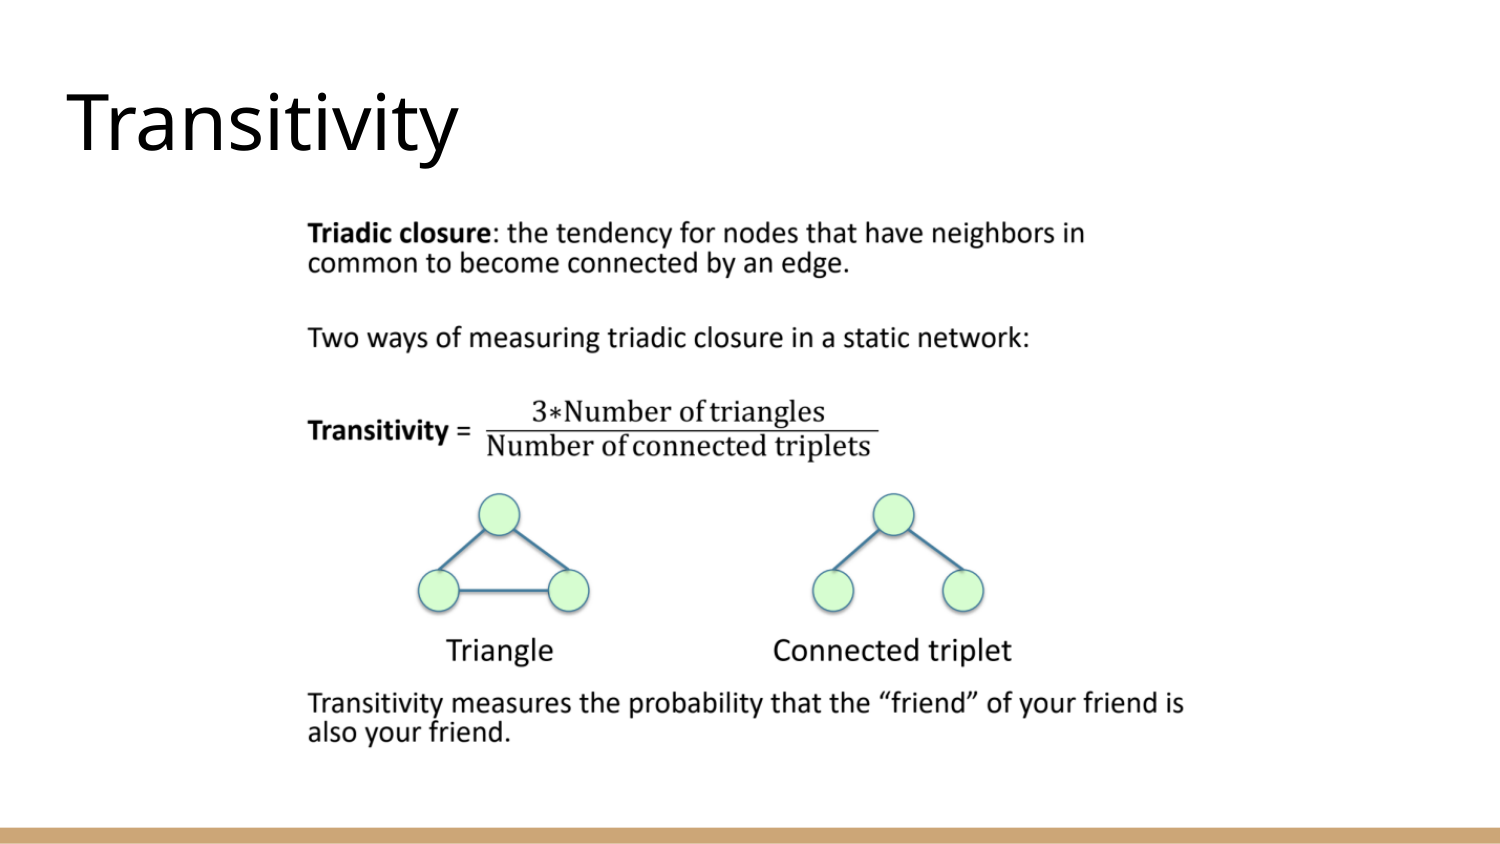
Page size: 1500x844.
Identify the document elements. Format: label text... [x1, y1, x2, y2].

title Transitivity [51, 51, 1449, 189]
picture [247, 200, 1252, 771]
